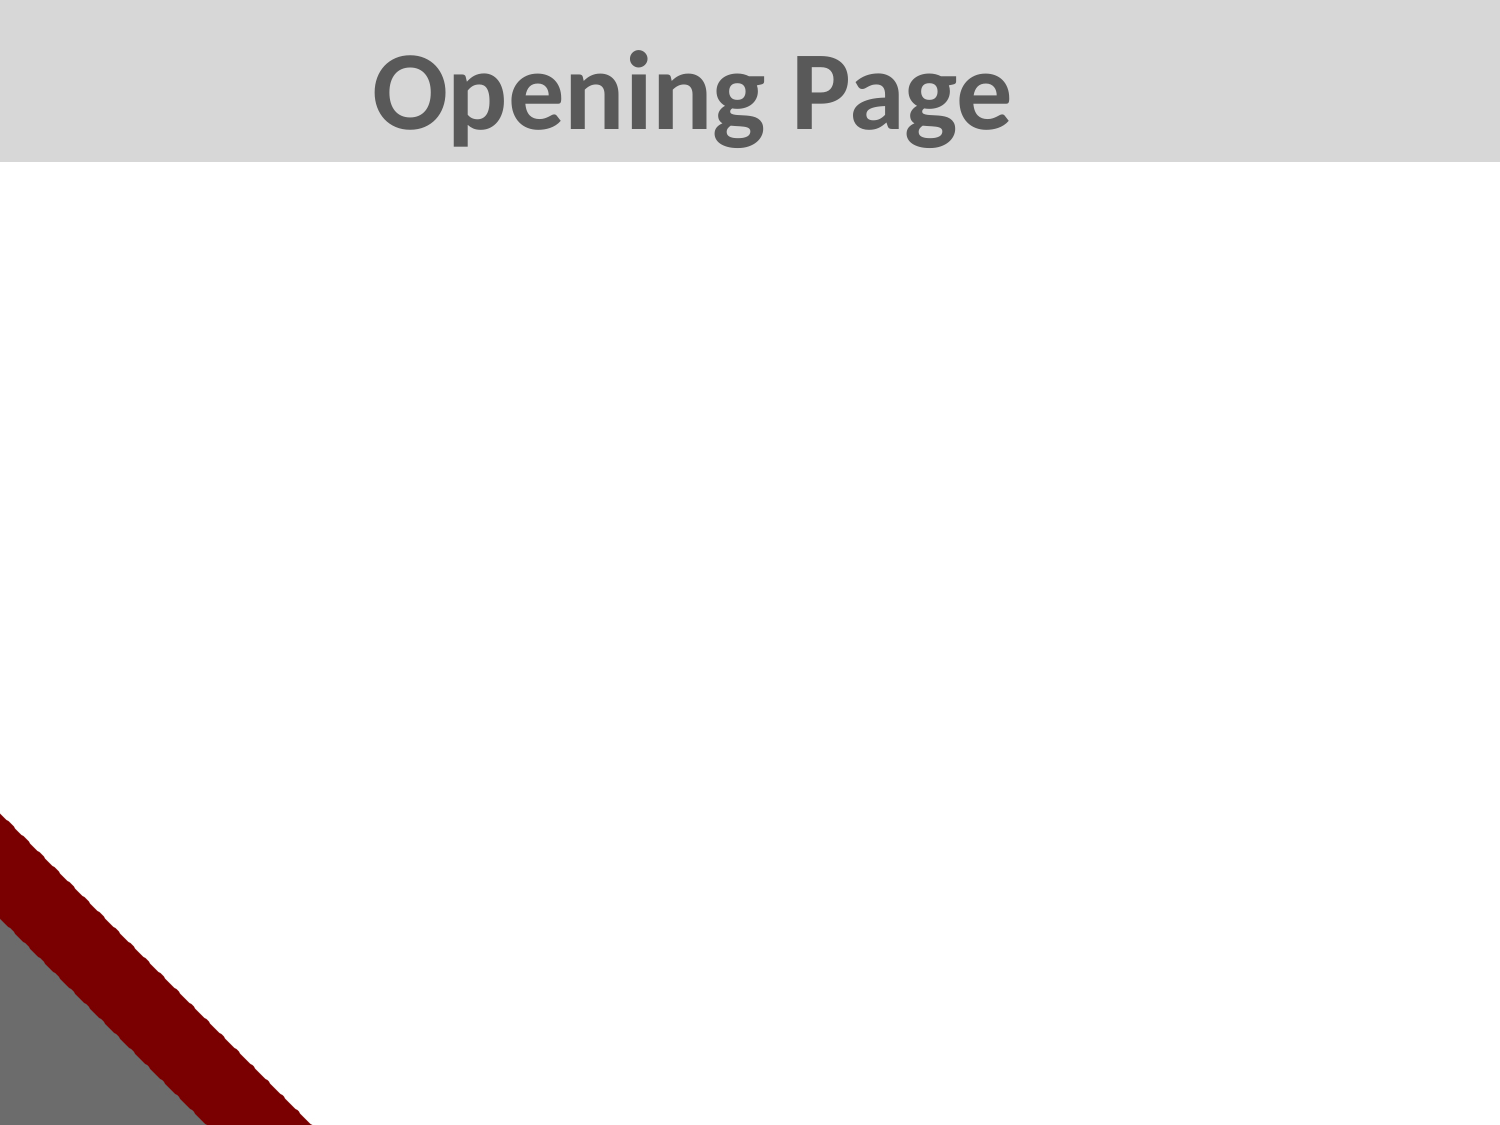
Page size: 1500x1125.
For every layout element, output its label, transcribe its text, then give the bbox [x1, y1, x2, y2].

title Opening Page [64, 19, 1322, 150]
picture [0, 0, 1500, 1125]
